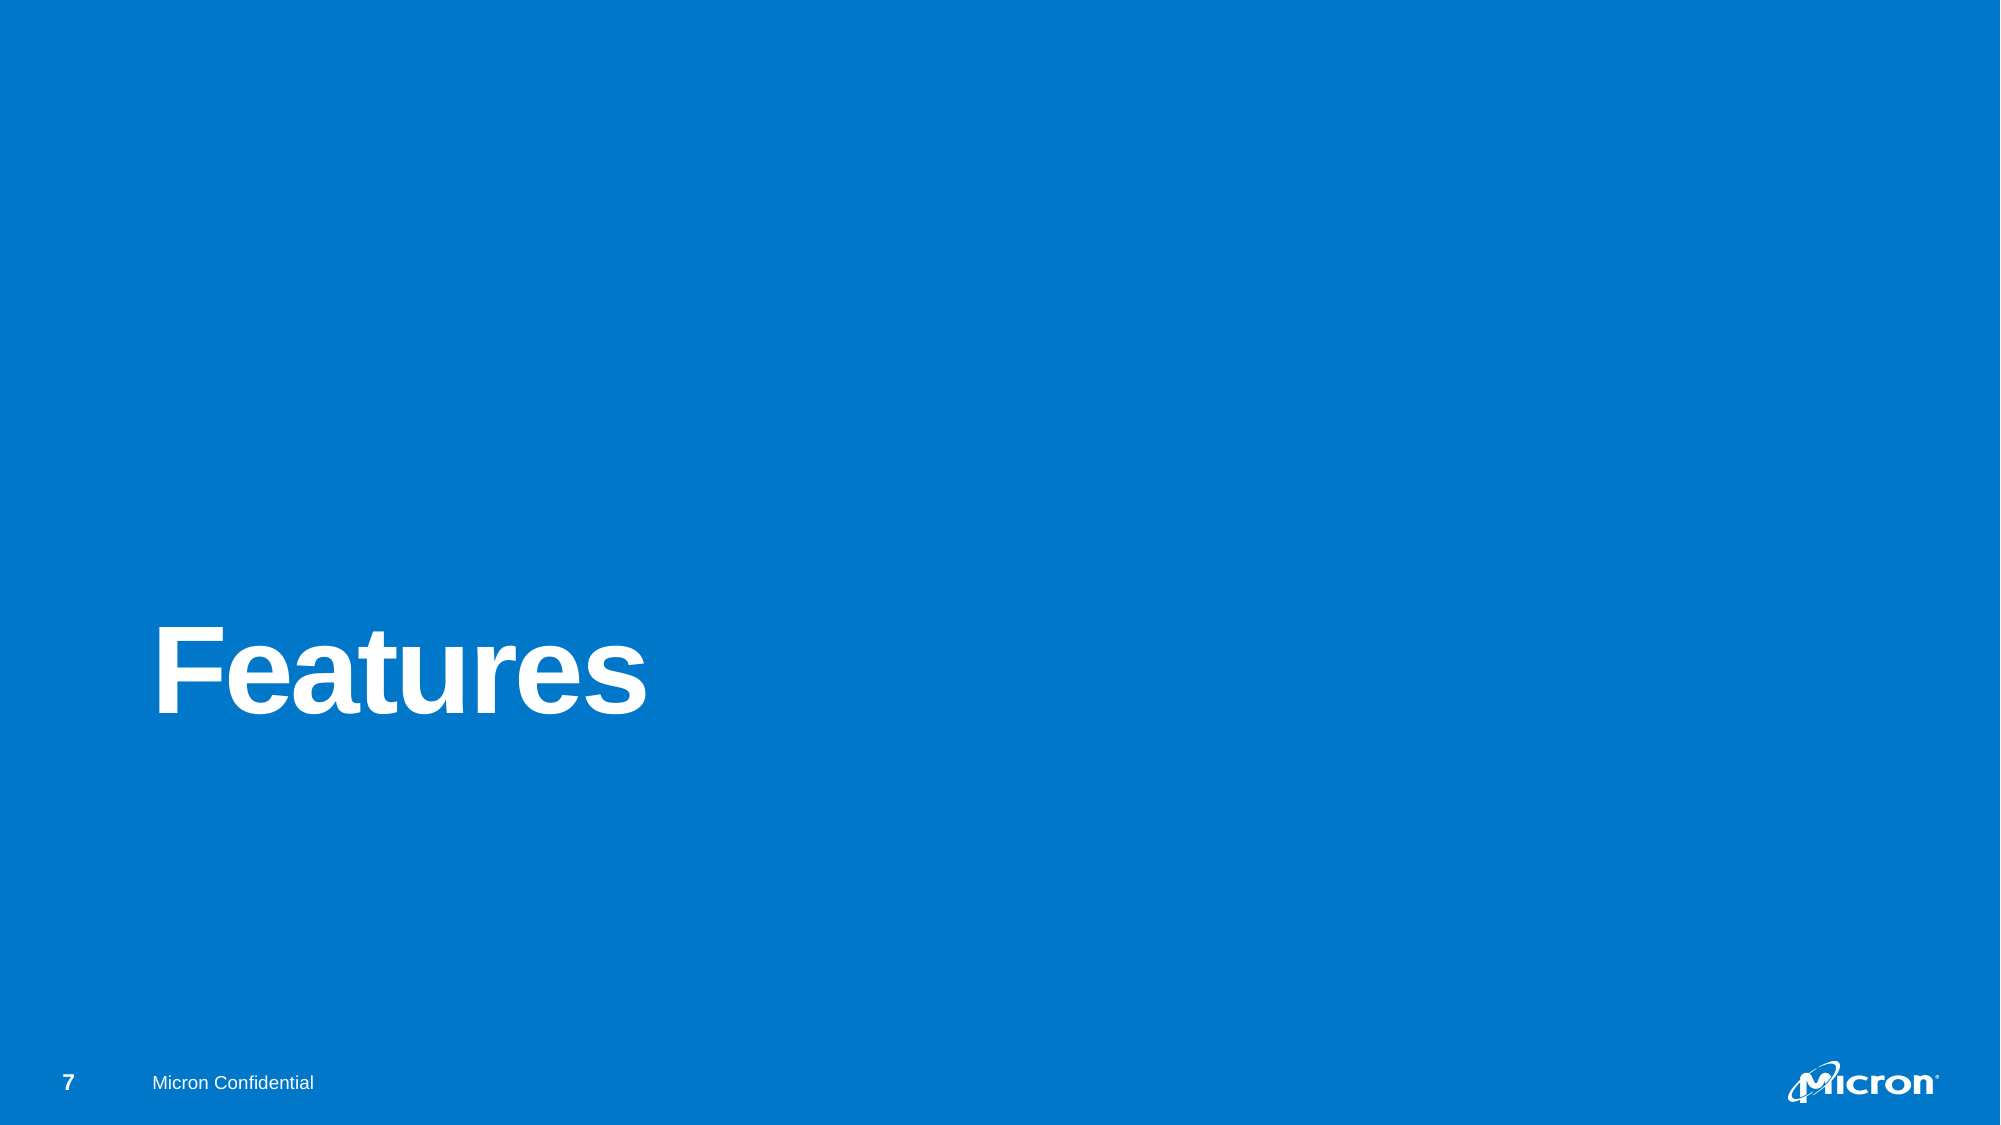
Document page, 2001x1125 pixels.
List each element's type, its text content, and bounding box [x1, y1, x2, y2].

title Features [136, 280, 1862, 749]
slide_number 7 [0, 1051, 138, 1112]
footer Micron Confidential [138, 1051, 366, 1112]
picture [1788, 1061, 1939, 1103]
